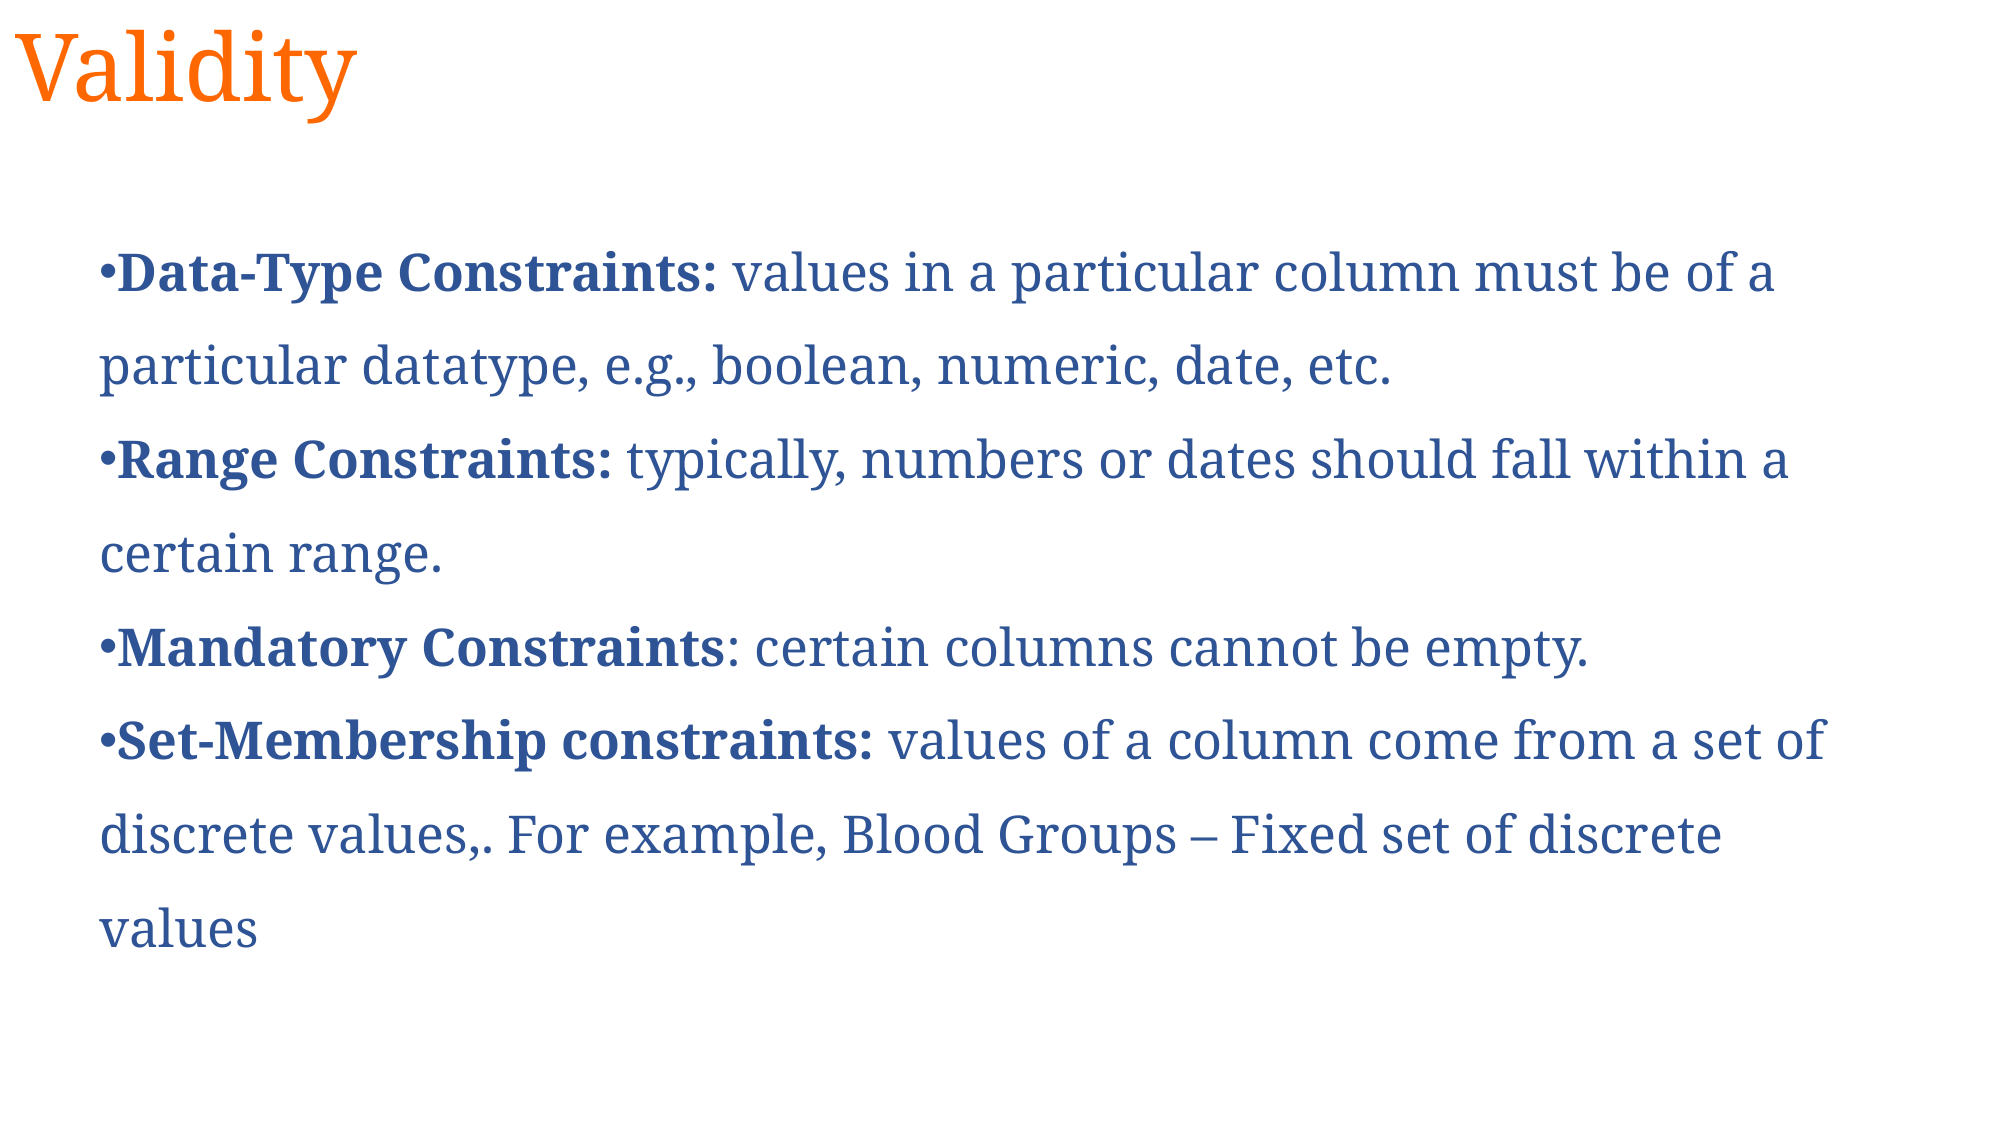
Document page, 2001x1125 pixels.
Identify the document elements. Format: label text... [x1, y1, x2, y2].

text_box Data-Type Constraints: values in a particular column must be of a particular datatype, e.g., boolean, numeric, date, etc. Range Constraints: typically, numbers or dates should fall within a certain range. Mandatory Constraints: certain columns cannot be empty. Set-Membership constraints: values of a column come from a set of discrete values,. For example, Blood Groups – Fixed set of discrete values [84, 200, 1869, 1059]
text_box Validity [0, 0, 484, 128]
